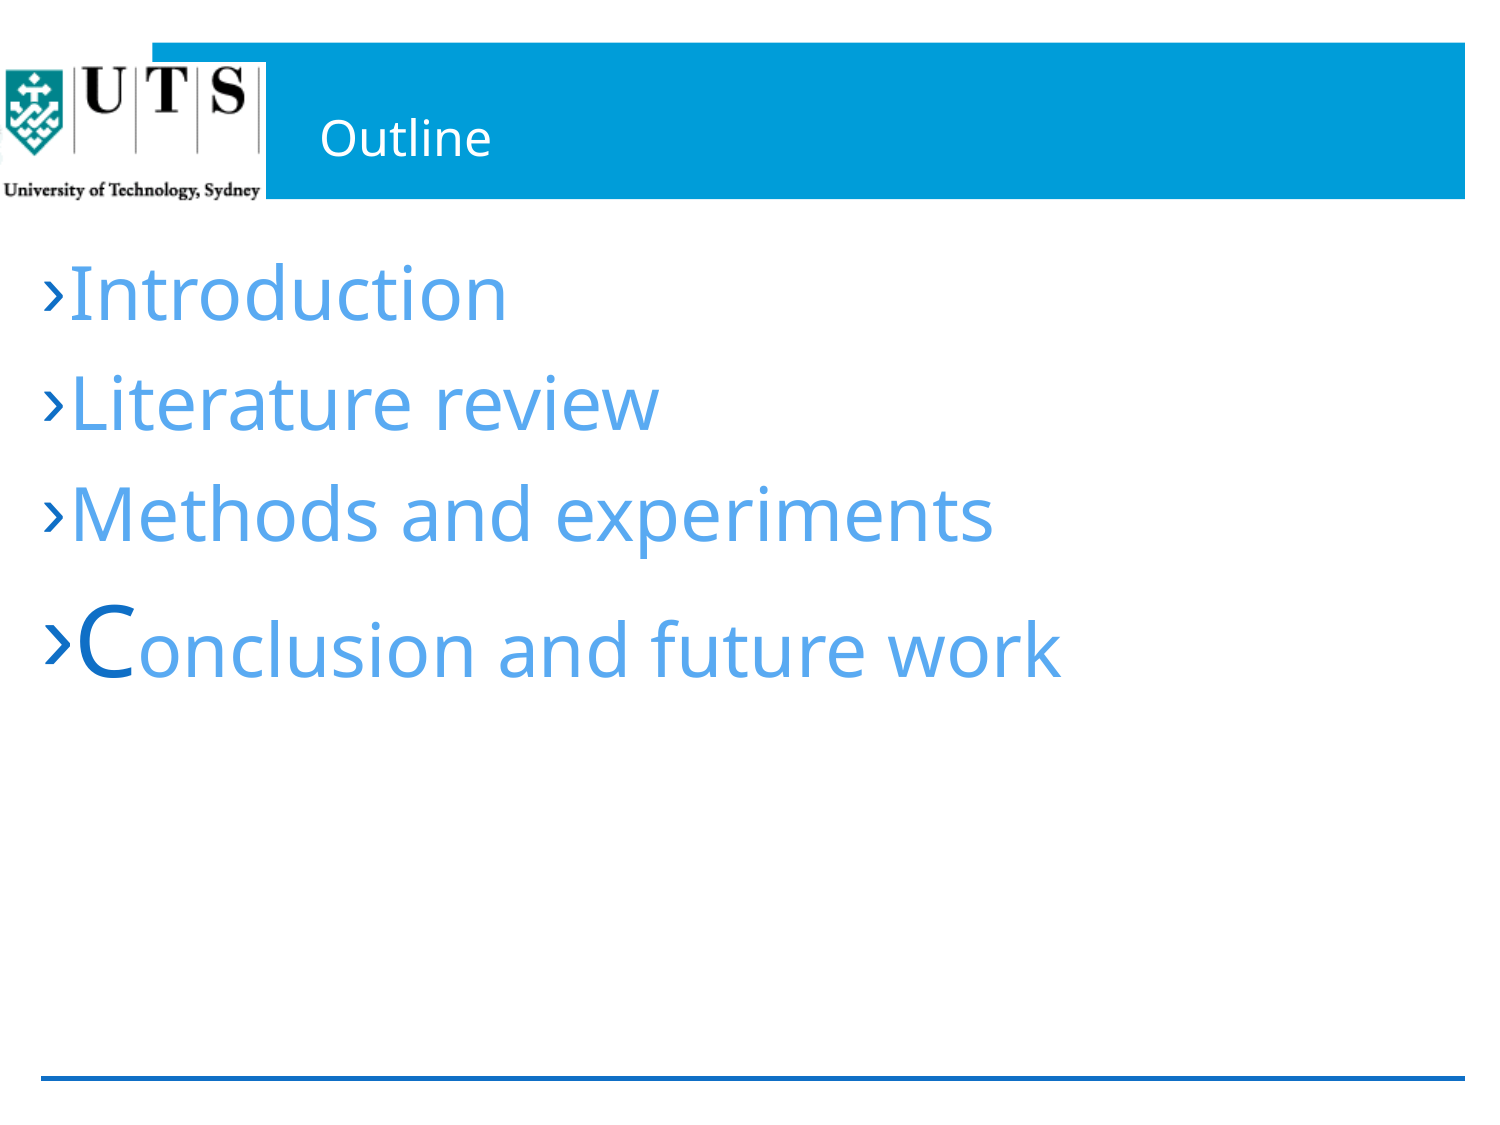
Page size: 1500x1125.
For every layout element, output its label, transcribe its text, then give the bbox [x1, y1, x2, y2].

title Outline [304, 70, 1463, 175]
picture [0, 62, 266, 208]
list Introduction Literature review Methods and experiments Conclusion and future work [41, 237, 1463, 1059]
